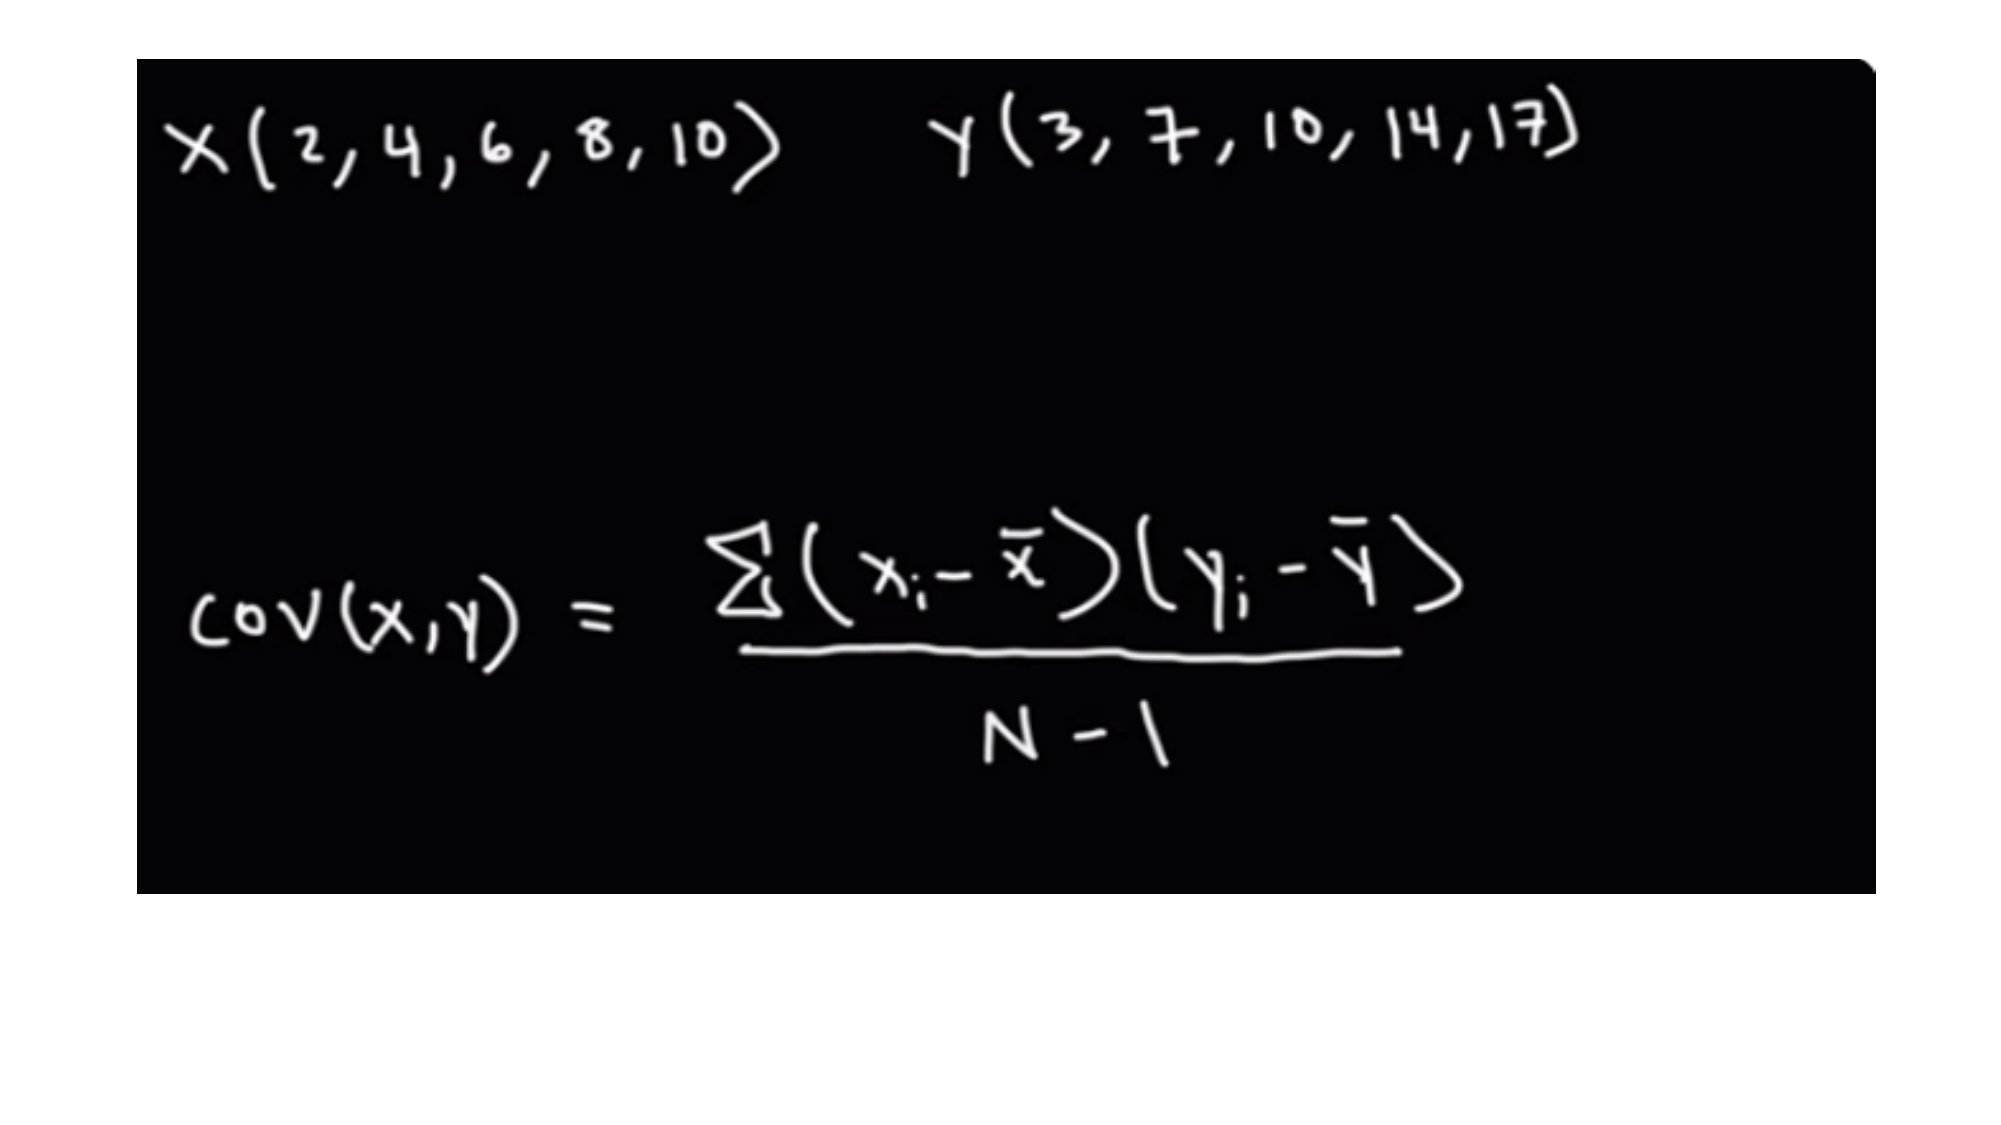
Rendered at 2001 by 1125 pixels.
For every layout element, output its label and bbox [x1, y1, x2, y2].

picture [137, 59, 1876, 894]
